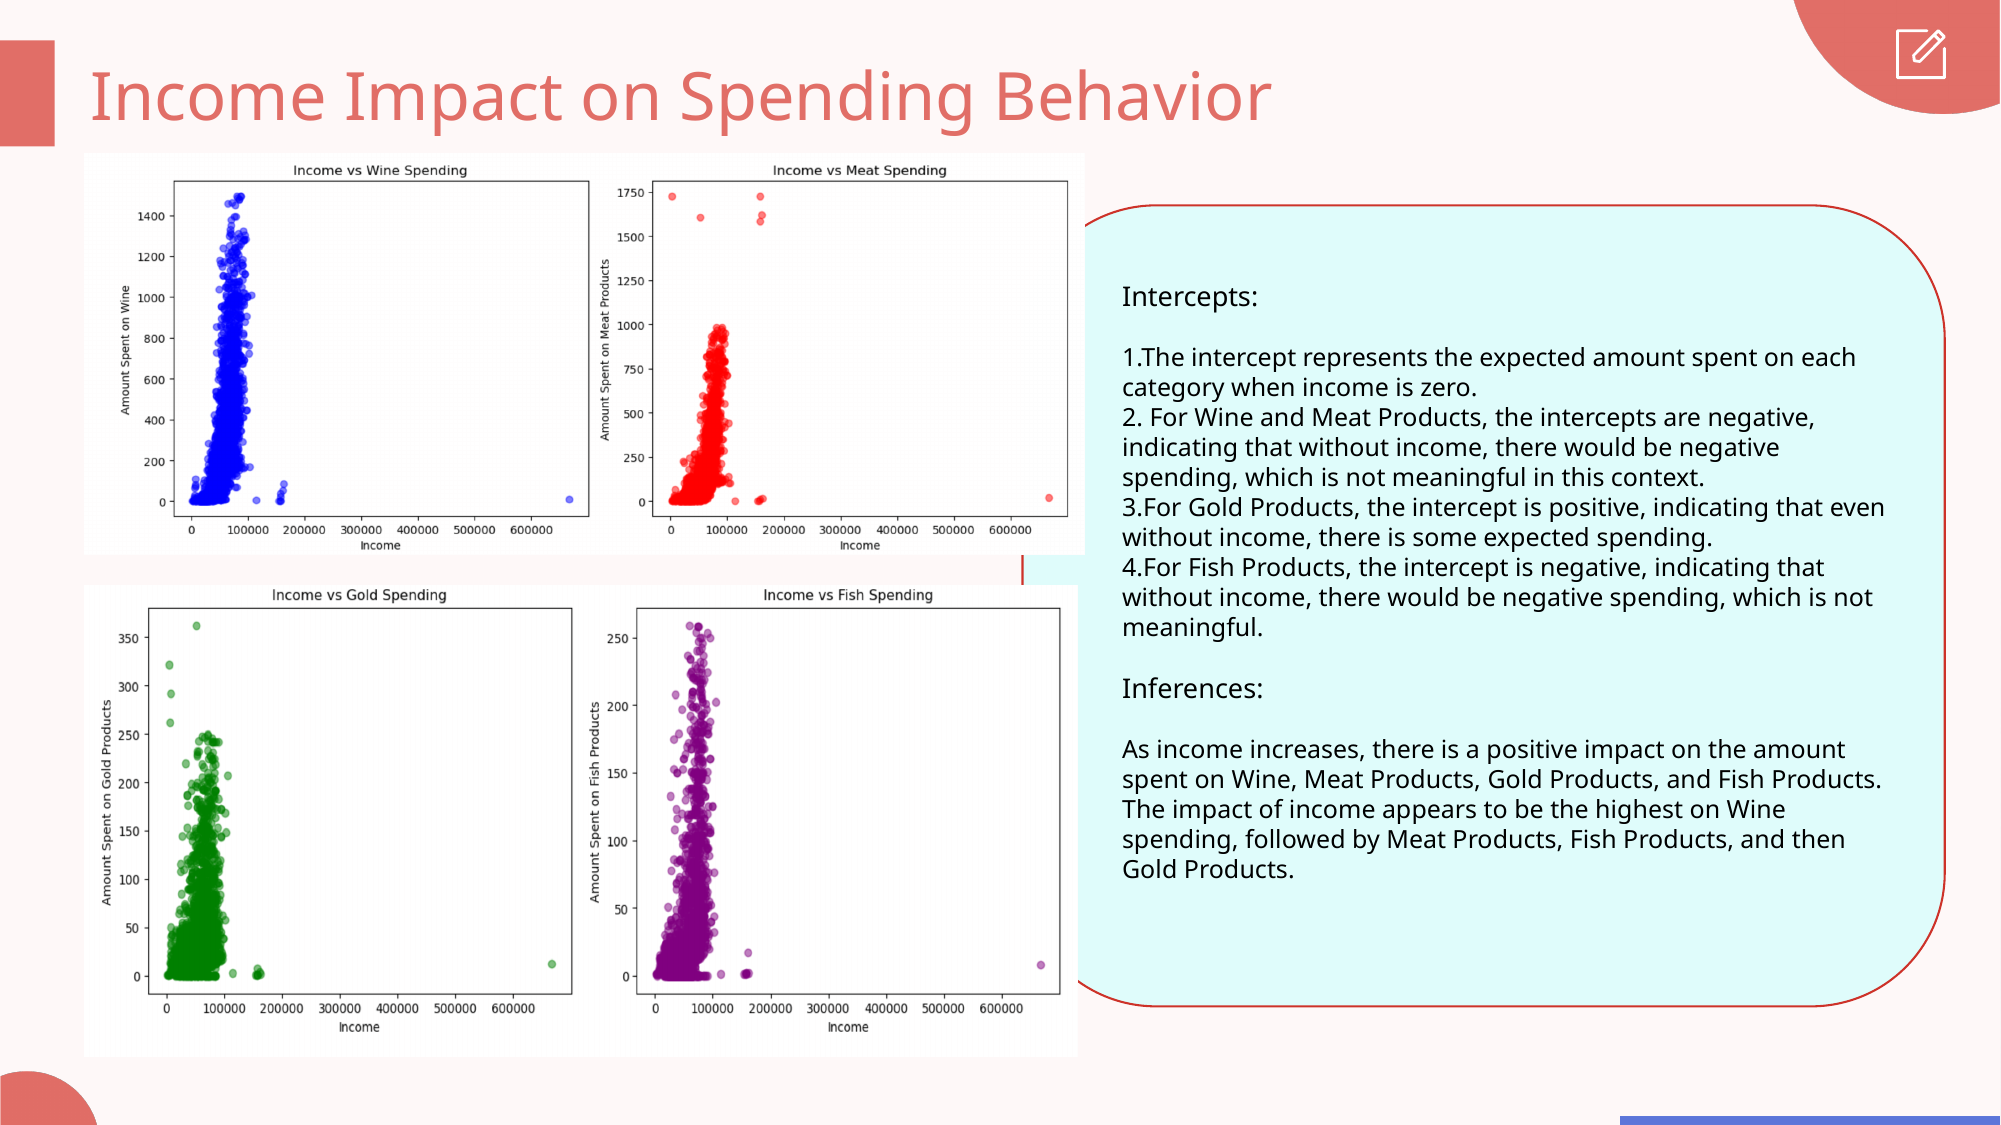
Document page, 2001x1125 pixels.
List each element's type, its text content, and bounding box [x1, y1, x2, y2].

text_box Income Impact on Spending Behavior [75, 45, 1520, 141]
picture [1620, 0, 2001, 1125]
picture [84, 585, 1078, 1057]
text_box Intercepts: 1.The intercept represents the expected amount spent on each category when income is zero. 2. For Wine and Meat Products, the intercepts are negative, indicating that without income, there would be negative spending, which is not meaningful in this context. 3.For Gold Products, the intercept is positive, indicating that even without income, there is some expected spending. 4.For Fish Products, the intercept is negative, indicating that without income, there would be negative spending, which is not meaningful. Inferences: As income increases, there is a positive impact on the amount spent on Wine, Meat Products, Gold Products, and Fish Products. The impact of income appears to be the highest on Wine spending, followed by Meat Products, Fish Products, and then Gold Products. [1107, 241, 1907, 891]
picture [1, 1072, 97, 1125]
picture [84, 153, 1085, 555]
text_box [1021, 204, 1946, 1008]
